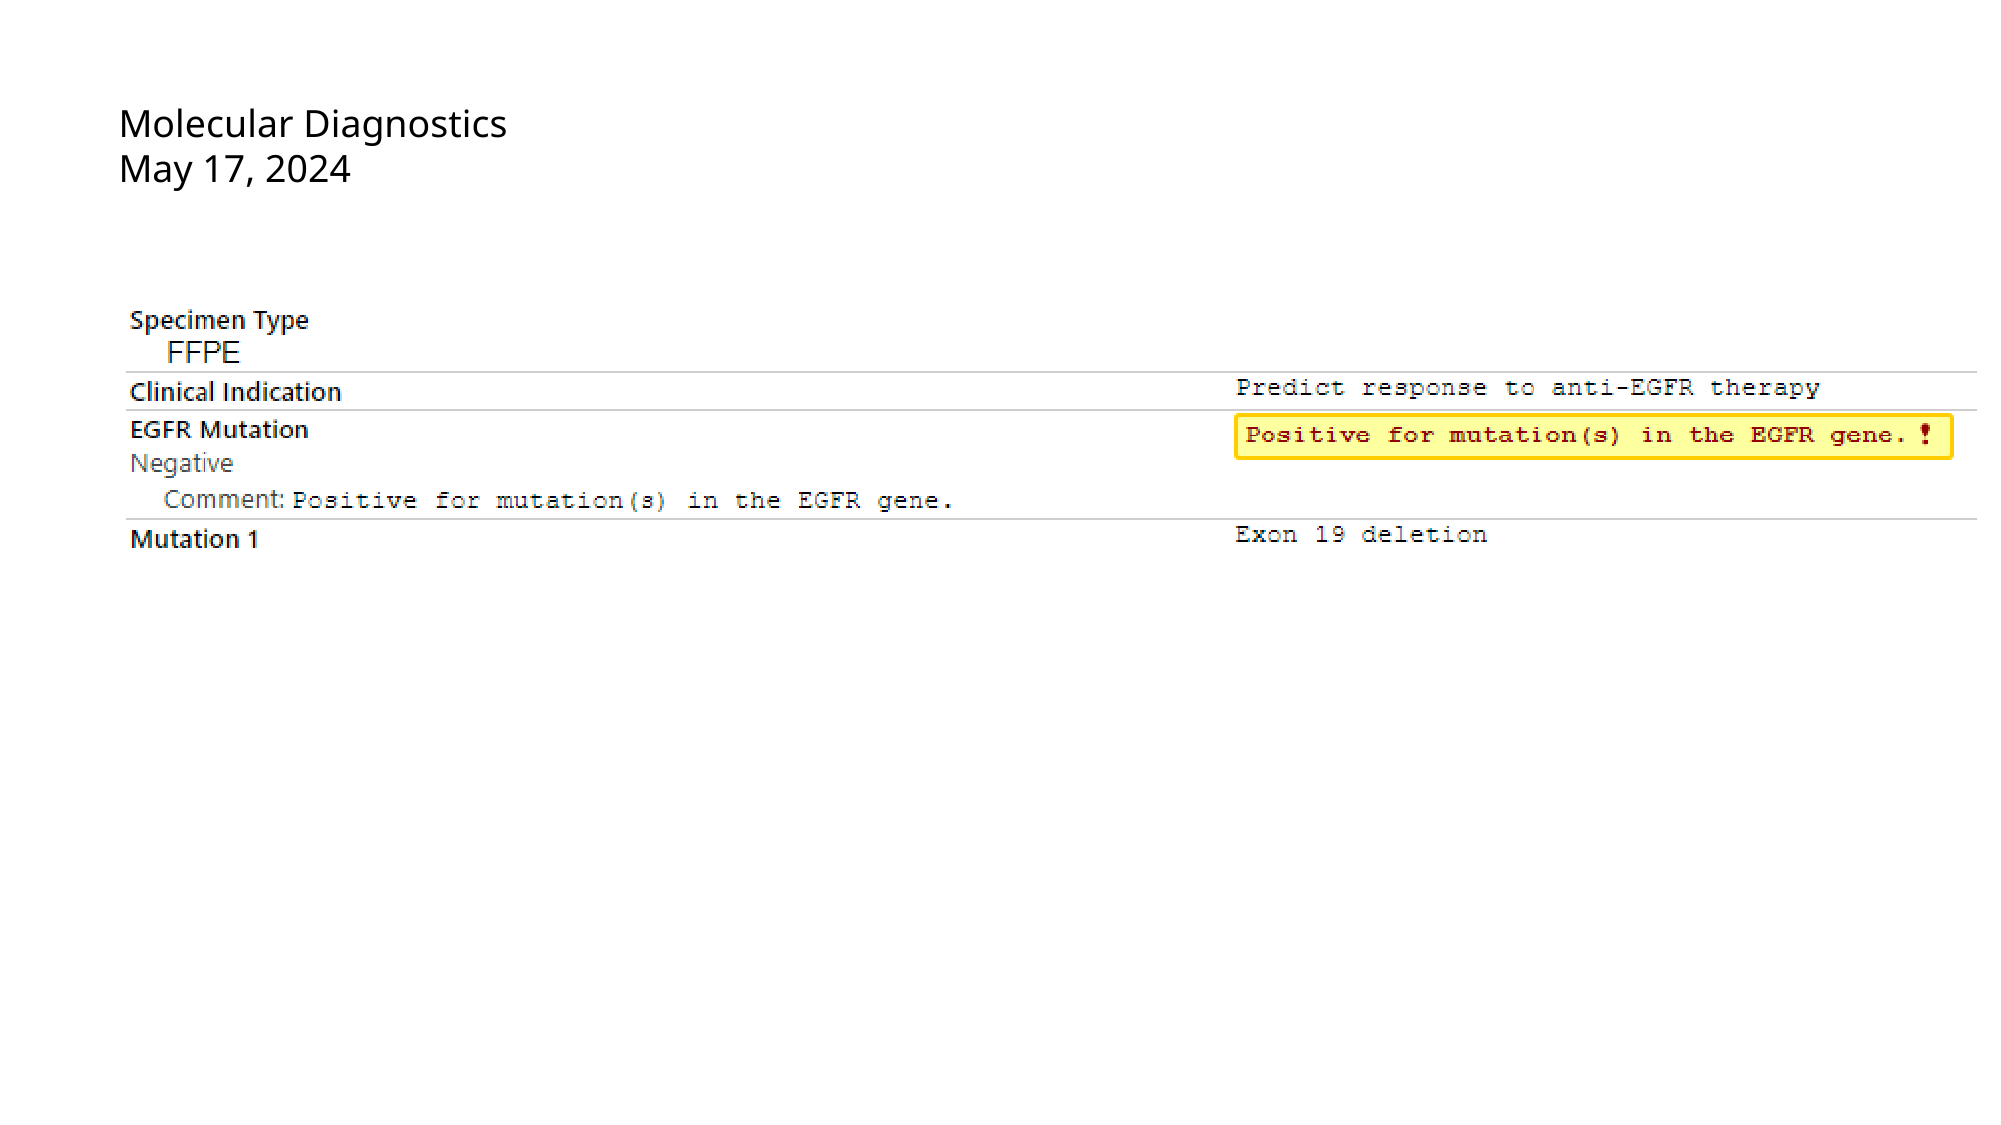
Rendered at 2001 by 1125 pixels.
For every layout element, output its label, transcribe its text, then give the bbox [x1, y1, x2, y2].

text_box Molecular Diagnostics May 17, 2024 [103, 92, 533, 198]
picture [116, 308, 1978, 563]
